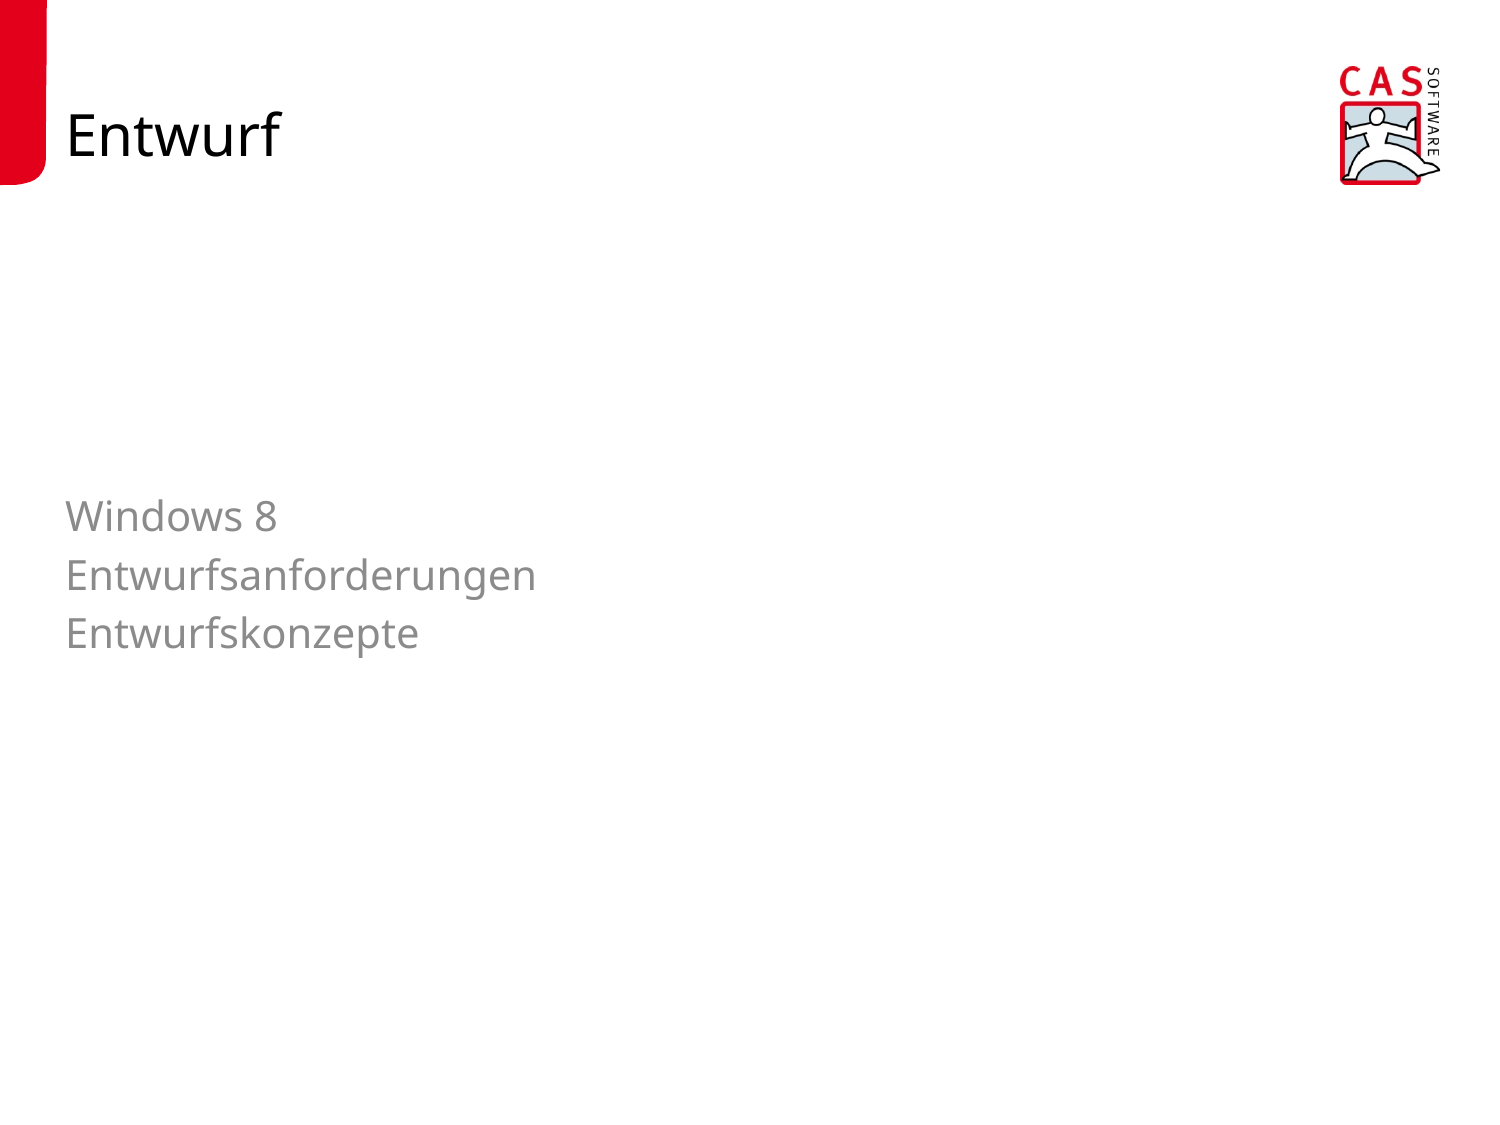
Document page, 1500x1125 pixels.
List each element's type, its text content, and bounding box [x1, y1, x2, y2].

title Entwurf [50, 45, 1401, 176]
picture [1340, 66, 1441, 185]
list Windows 8 Entwurfsanforderungen Entwurfskonzepte [50, 476, 1326, 723]
